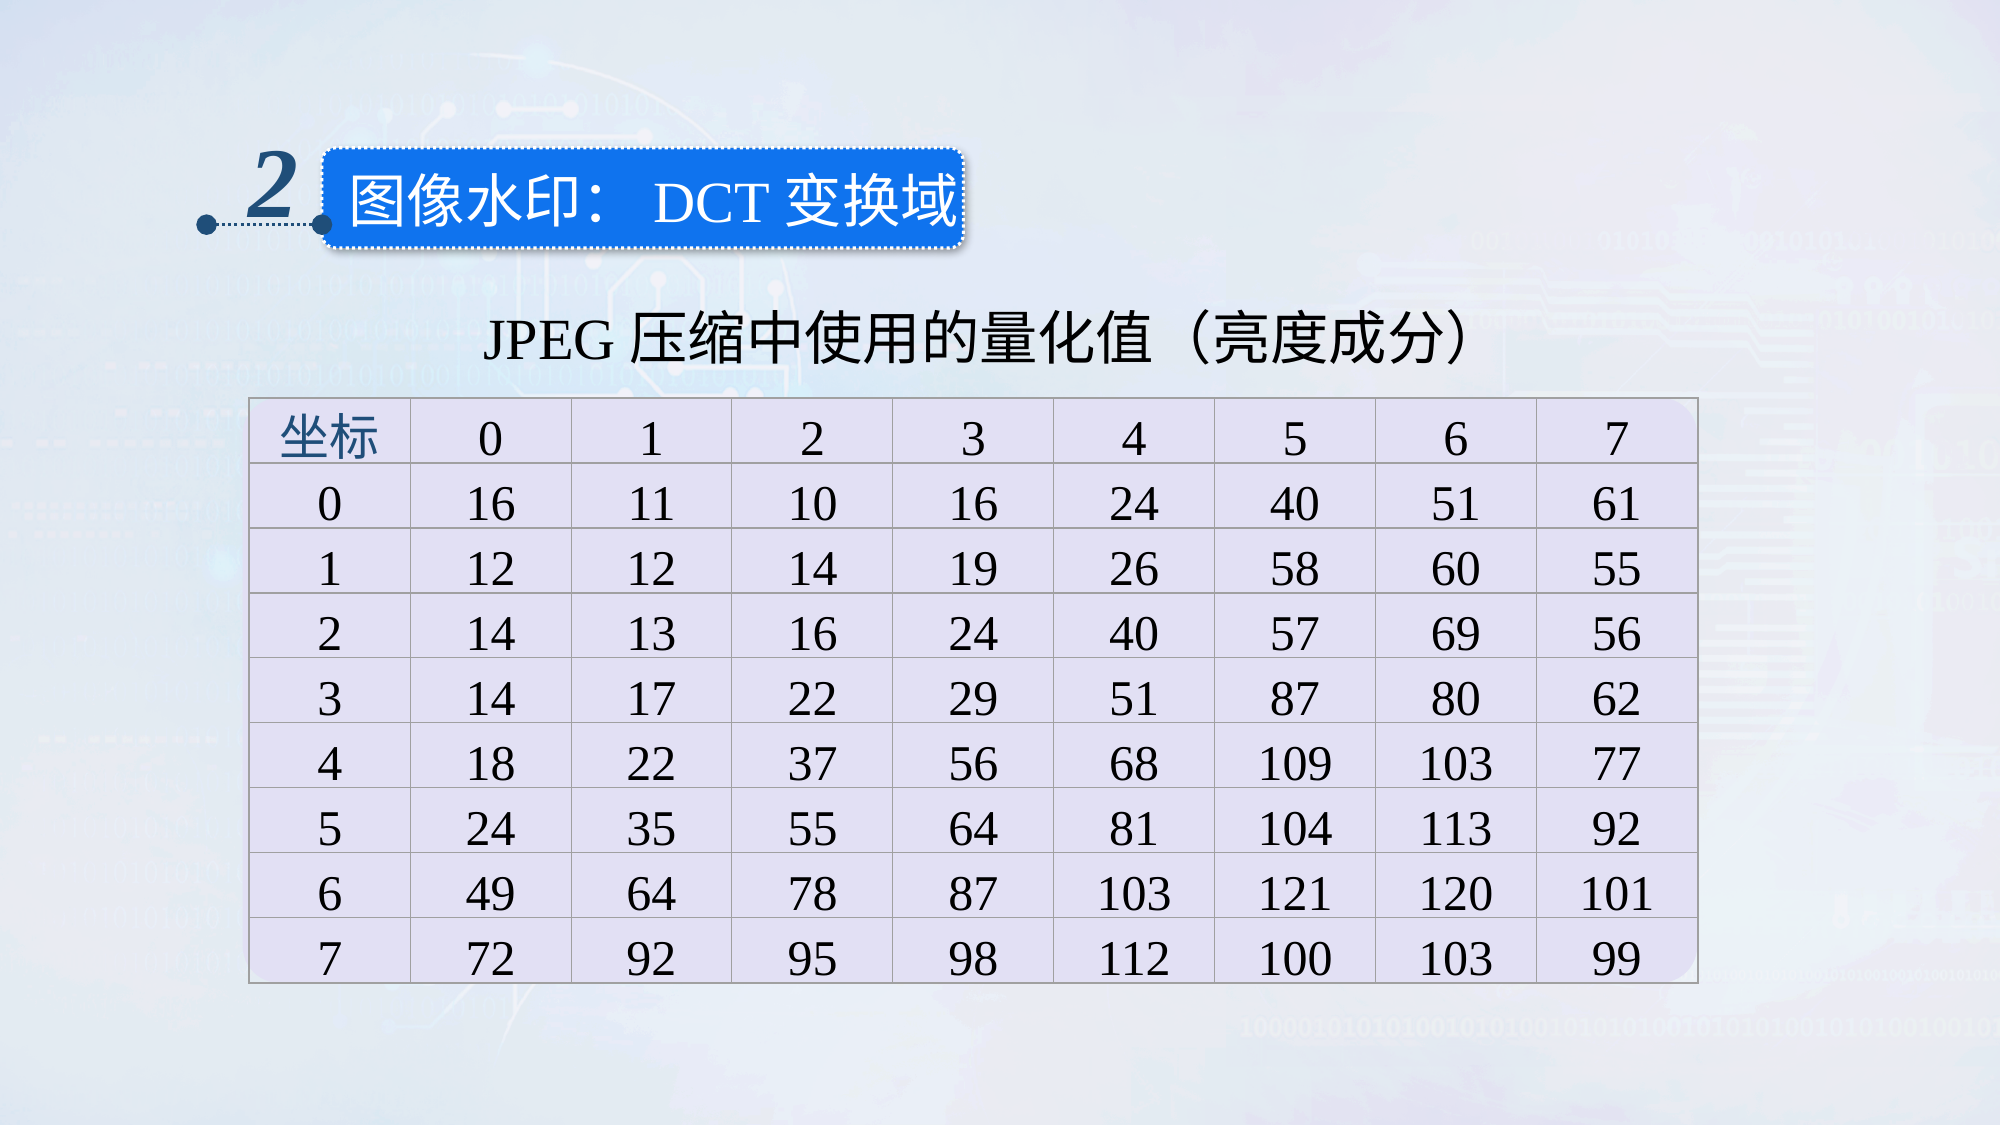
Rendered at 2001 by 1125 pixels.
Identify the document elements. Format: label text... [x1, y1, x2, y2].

picture [0, 0, 2000, 1125]
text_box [242, 397, 1699, 984]
text_box JPEG压缩中使用的量化值（亮度成分） [468, 293, 1532, 379]
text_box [206, 110, 964, 248]
